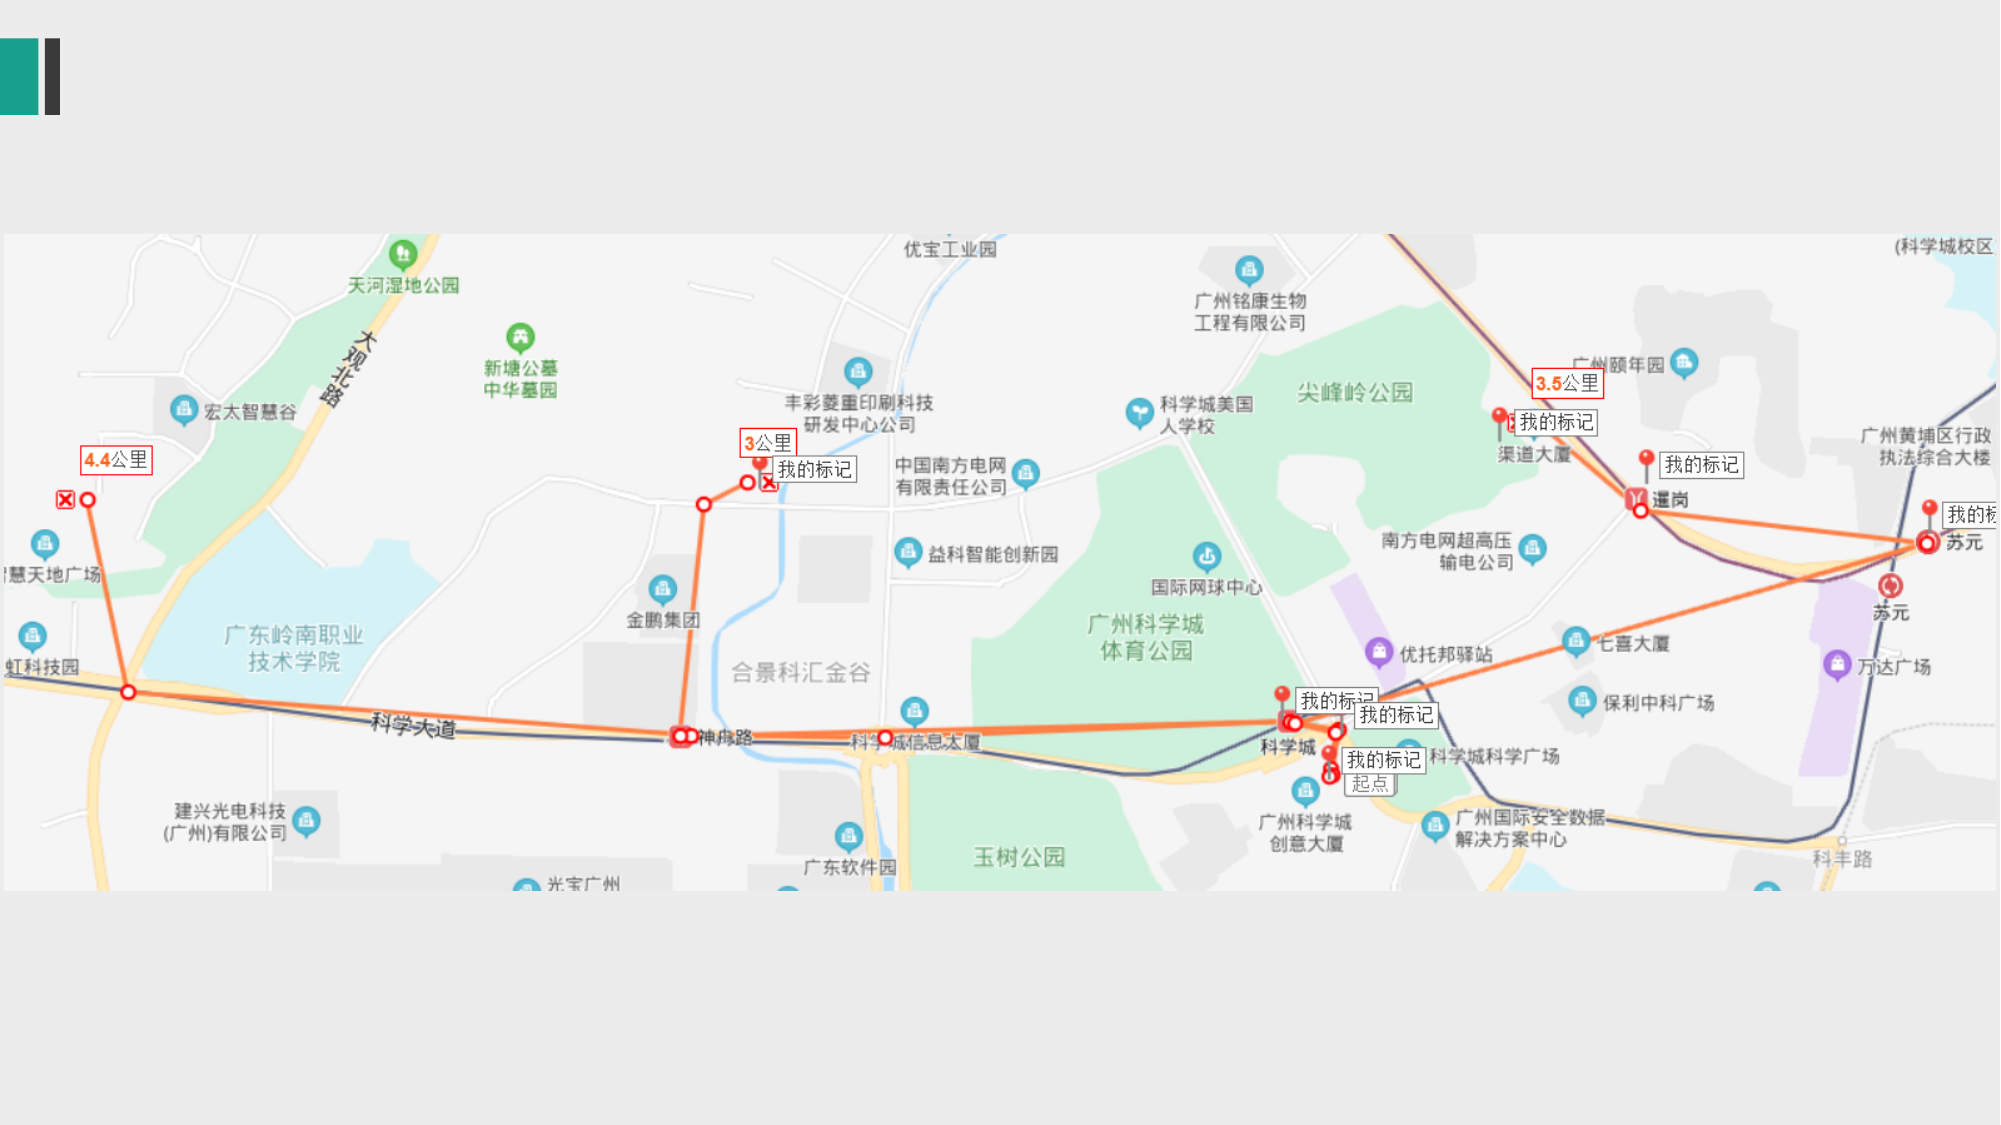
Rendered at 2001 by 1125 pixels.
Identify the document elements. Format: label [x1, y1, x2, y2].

picture [4, 234, 1996, 891]
